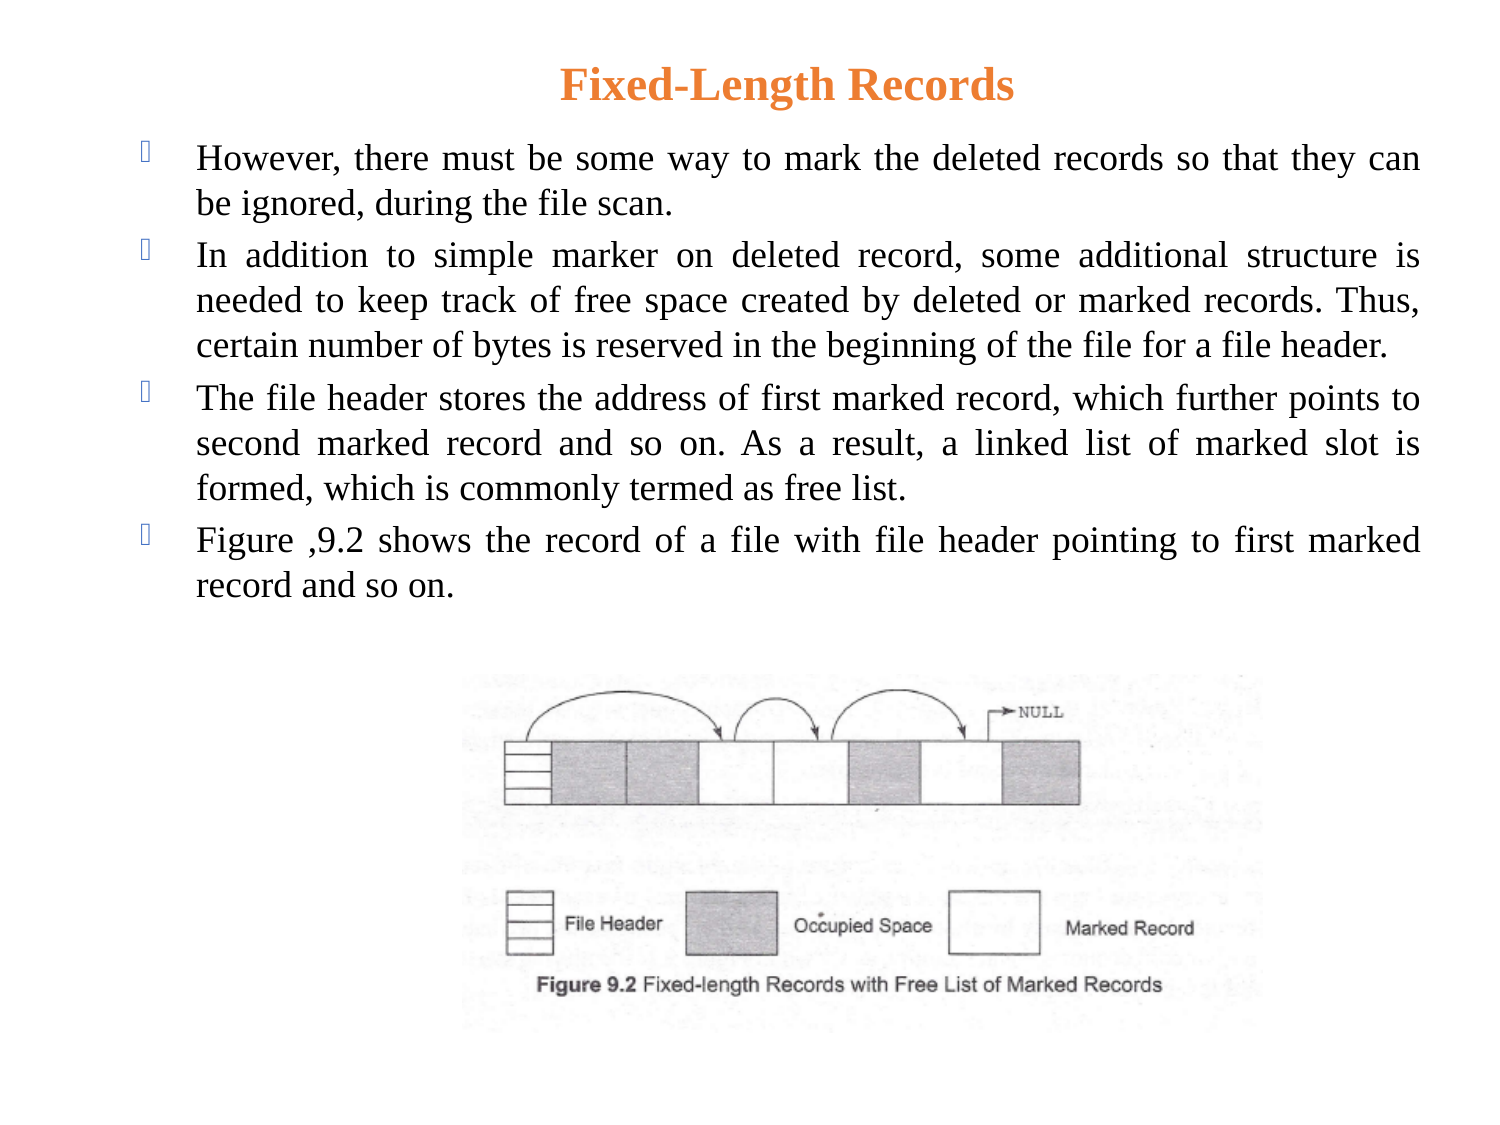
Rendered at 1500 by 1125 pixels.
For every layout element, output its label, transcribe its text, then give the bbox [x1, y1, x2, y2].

title Fixed-Length Records [150, 45, 1425, 125]
list However, there must be some way to mark the deleted records so that they can be ignored, during the file scan. In addition to simple marker on deleted record, some additional structure is needed to keep track of free space created by deleted or marked records. Thus, certain number of bytes is reserved in the beginning of the file for a file header. The file header stores the address of first marked record, which further points to second marked record and so on. As a result, a linked list of marked slot is formed, which is commonly termed as free list. Figure ,9.2 shows the record of a file with file header pointing to first marked record and so on. [125, 125, 1438, 875]
picture [462, 674, 1263, 1034]
